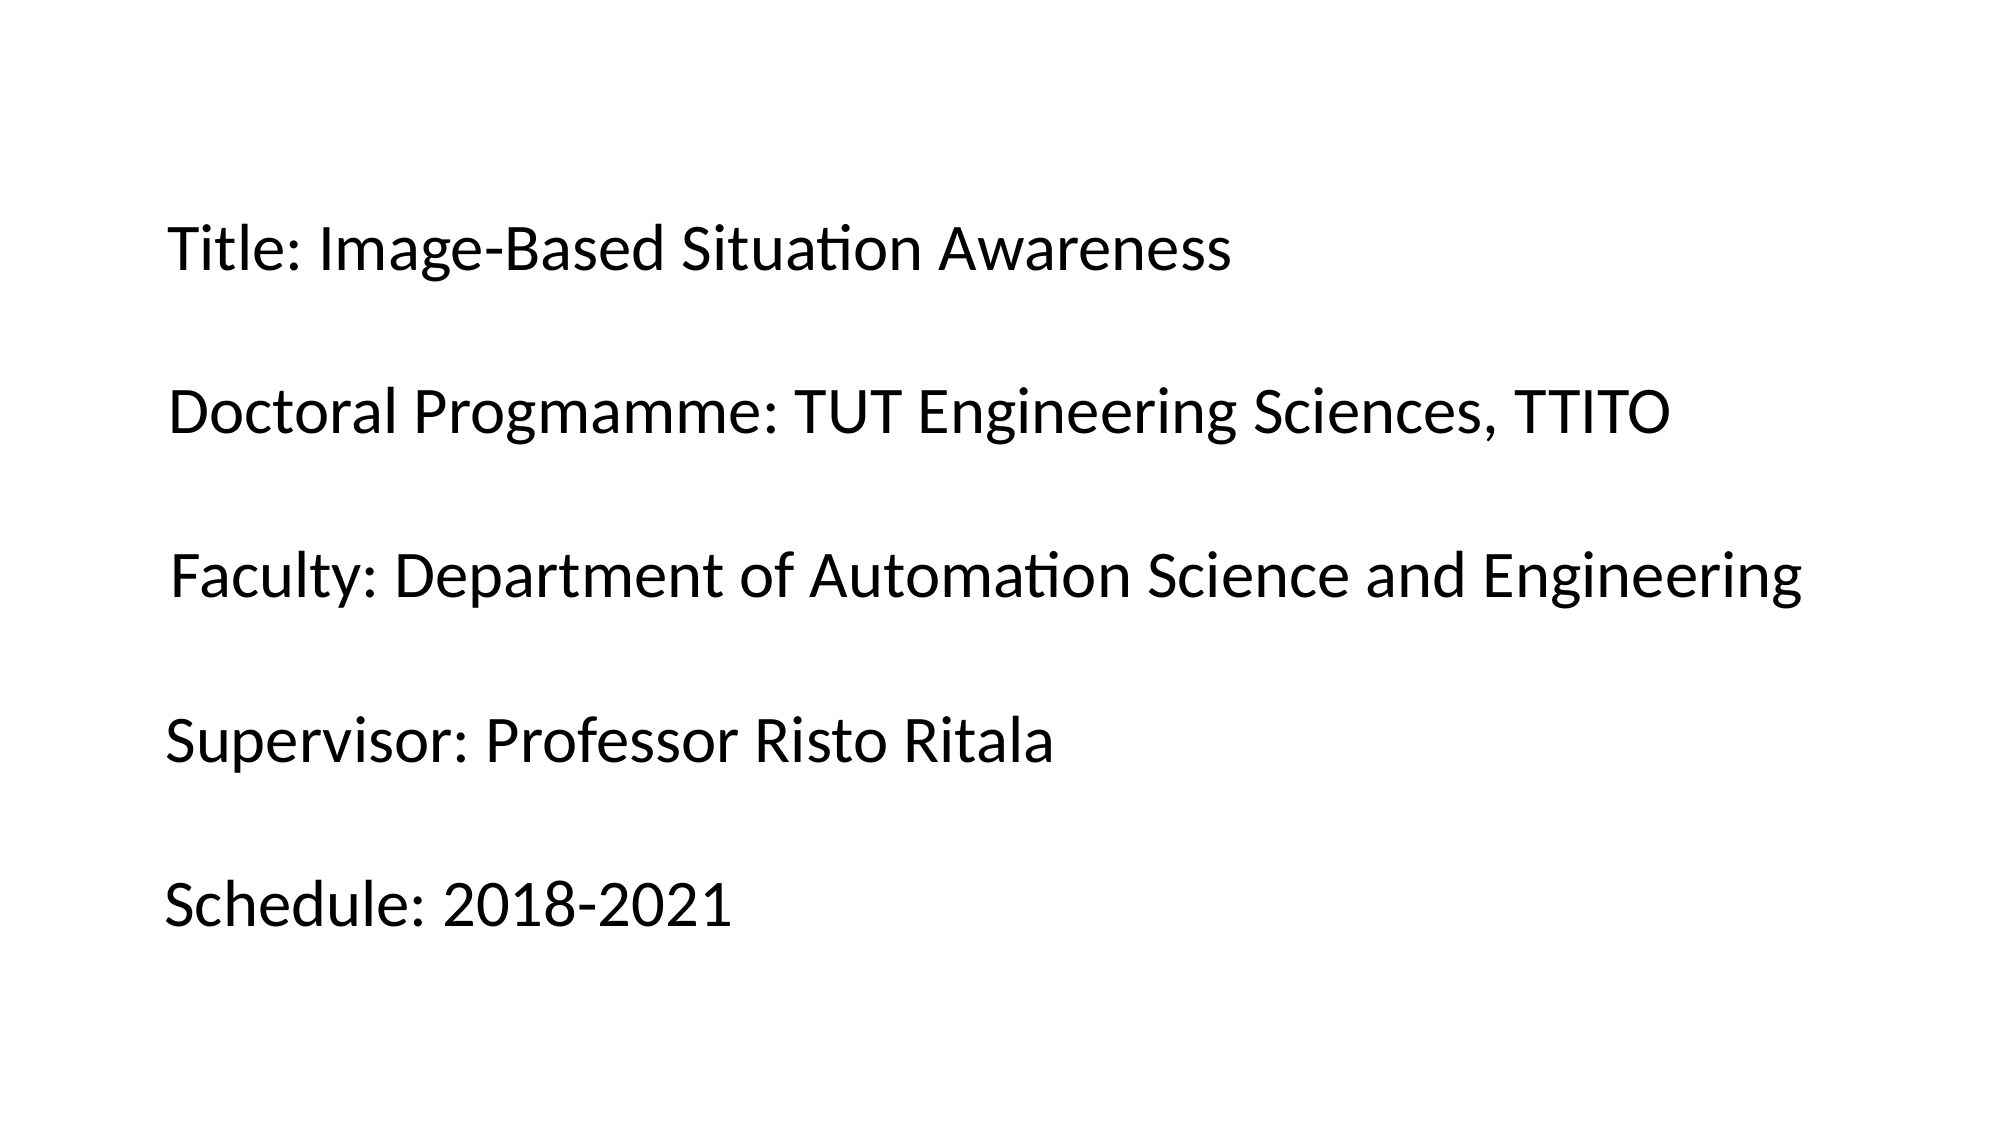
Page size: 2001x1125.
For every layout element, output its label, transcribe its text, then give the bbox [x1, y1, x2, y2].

text_box Doctoral Progmamme: TUT Engineering Sciences, TTITO [153, 359, 1689, 455]
text_box Schedule: 2018-2021 [149, 851, 749, 947]
text_box Title: Image-Based Situation Awareness [152, 195, 1248, 291]
text_box Supervisor: Professor Risto Ritala [150, 687, 1072, 783]
text_box Faculty: Department of Automation Science and Engineering [155, 523, 1820, 619]
